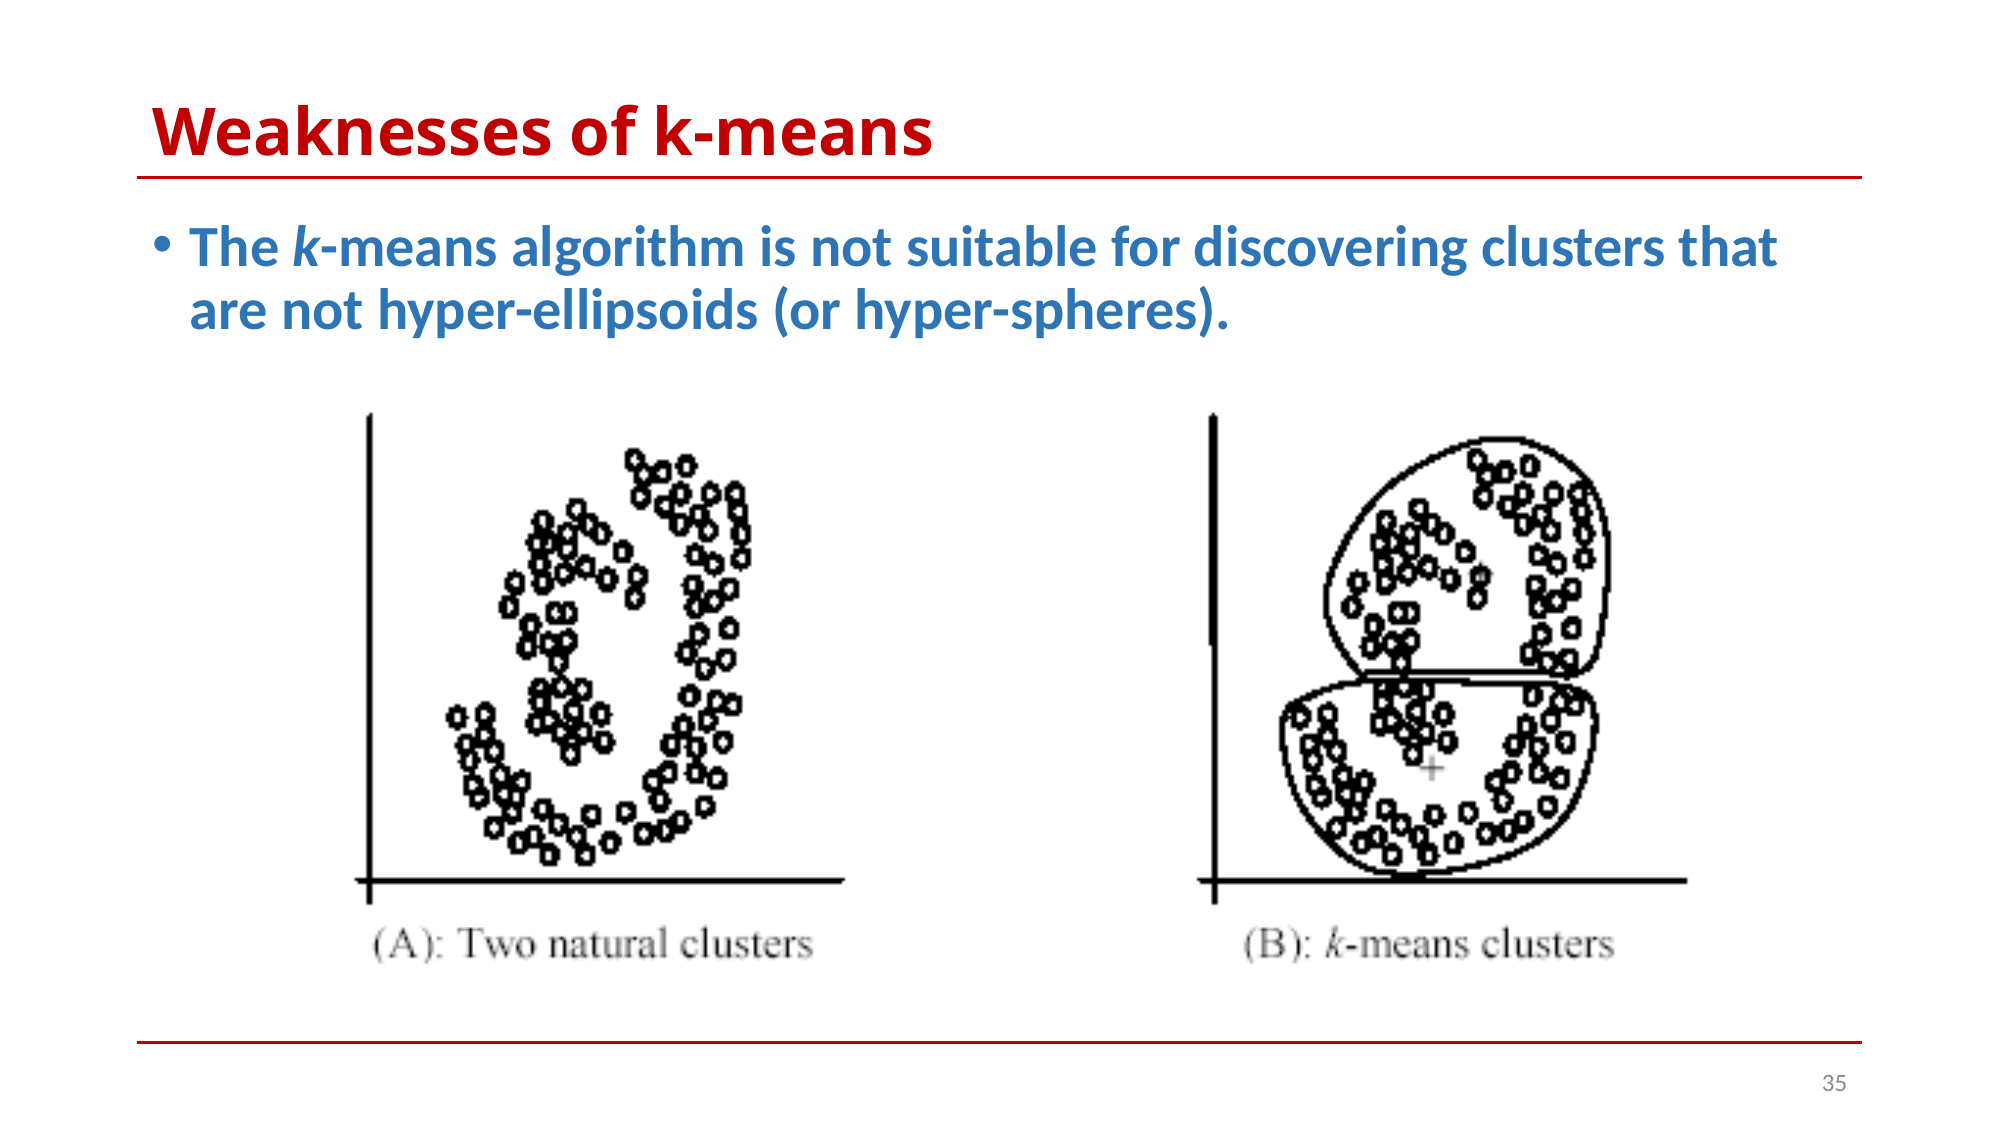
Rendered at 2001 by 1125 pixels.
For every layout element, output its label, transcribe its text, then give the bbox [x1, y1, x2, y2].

slide_number 35 [1412, 1051, 1863, 1111]
list The k-means algorithm is not suitable for discovering clusters that are not hyper-ellipsoids (or hyper-spheres). [137, 208, 1863, 374]
picture [344, 408, 1697, 979]
title Weaknesses of k-means [137, 90, 1863, 178]
